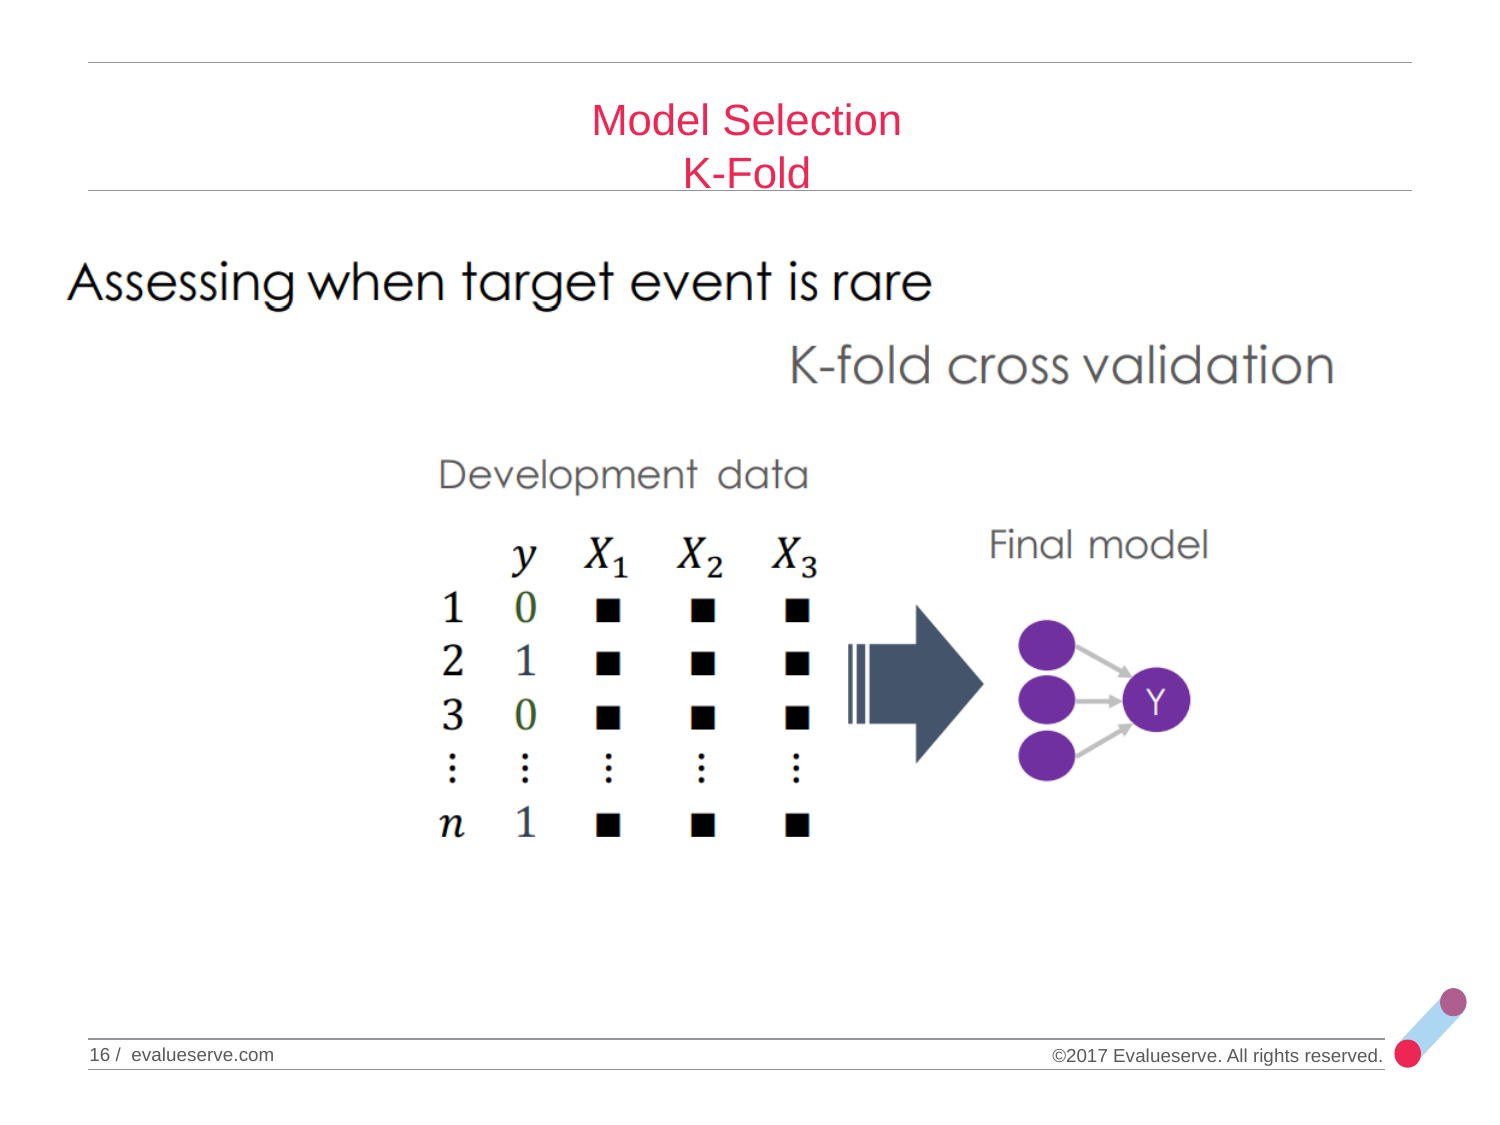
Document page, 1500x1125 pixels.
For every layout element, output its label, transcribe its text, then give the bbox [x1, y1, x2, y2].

text_box Model Selection K-Fold [84, 85, 1409, 202]
slide_number 16 / evalueserve.com [89, 1039, 311, 1069]
picture [20, 231, 1459, 1029]
footer ©2017 Evalueserve. All rights reserved. [908, 1041, 1384, 1069]
